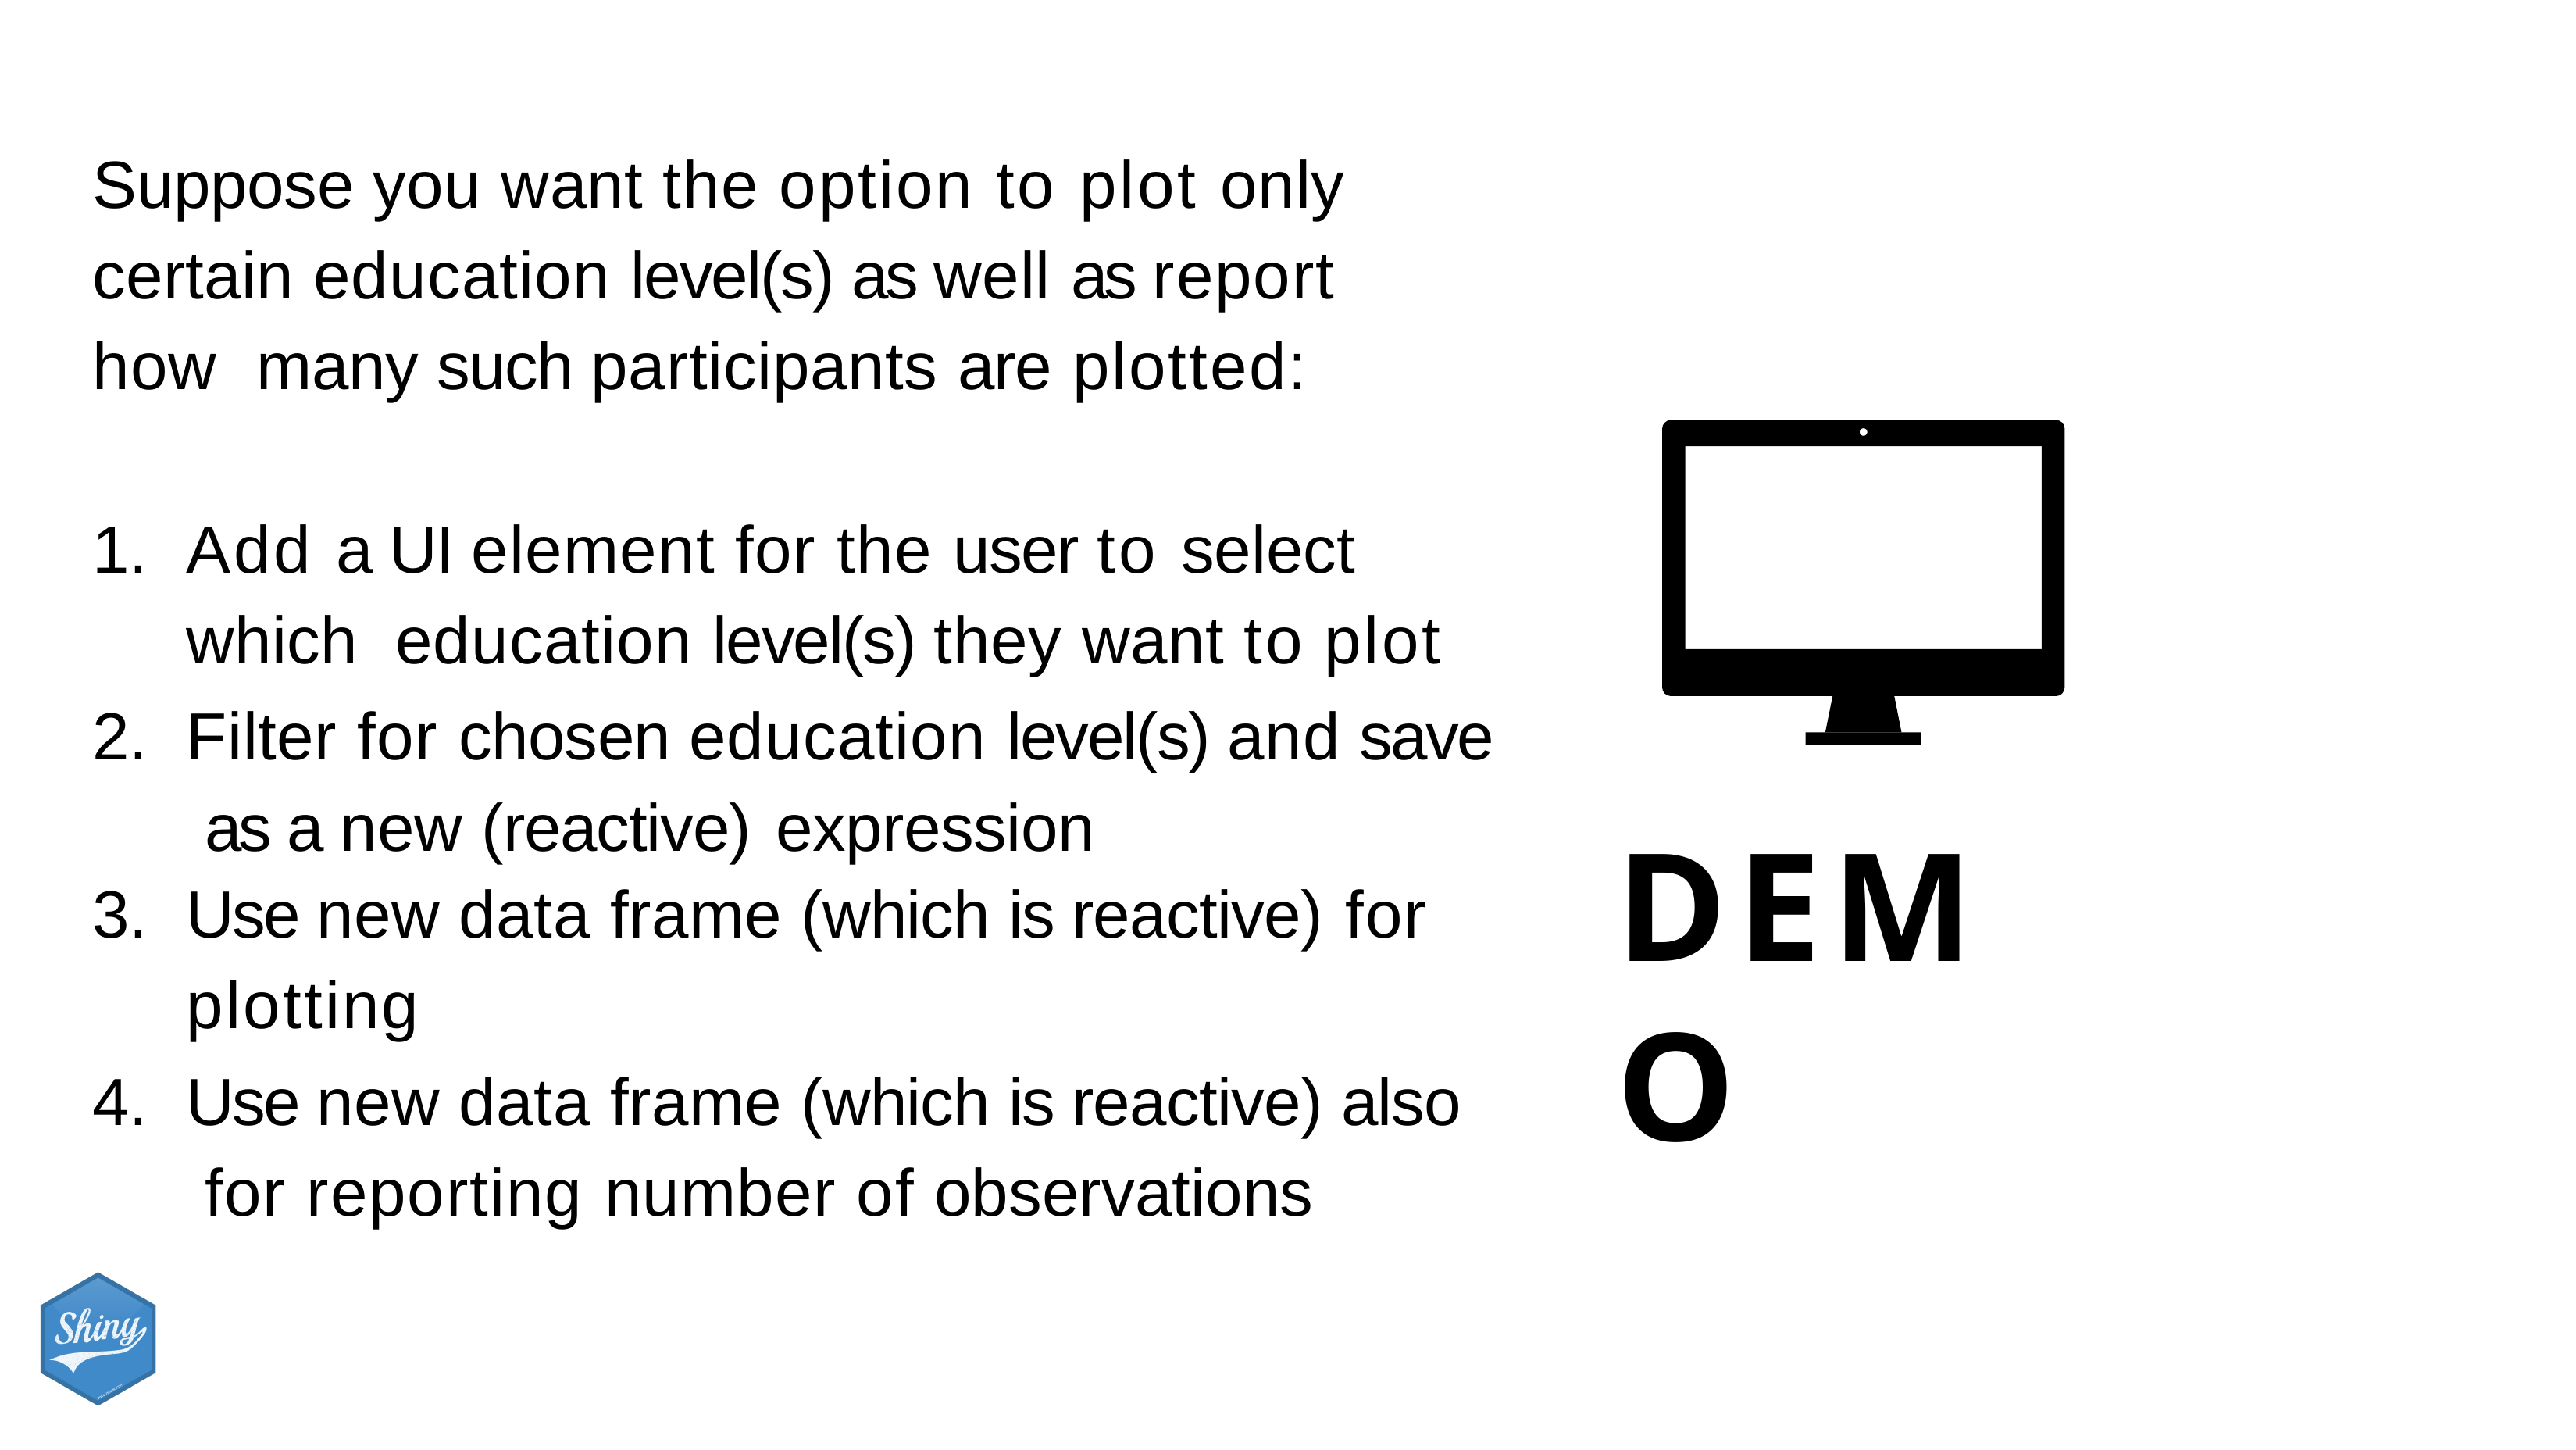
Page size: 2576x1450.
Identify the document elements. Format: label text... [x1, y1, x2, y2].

text_box DEMO [1614, 809, 2060, 1171]
text_box [40, 1272, 156, 1406]
text_box [1662, 420, 2065, 745]
text_box Add a UI element for the user to select which education level(s) they want to plot Filter for chosen education level(s) and save as a new (reactive) expression Use new data frame (which is reactive) for plotting Use new data frame (which is reactive) also for reporting number of observations [91, 495, 1540, 1230]
title Suppose you want the option to plot only certain education level(s) as well as report how many such participants are plotted: [91, 130, 1482, 403]
